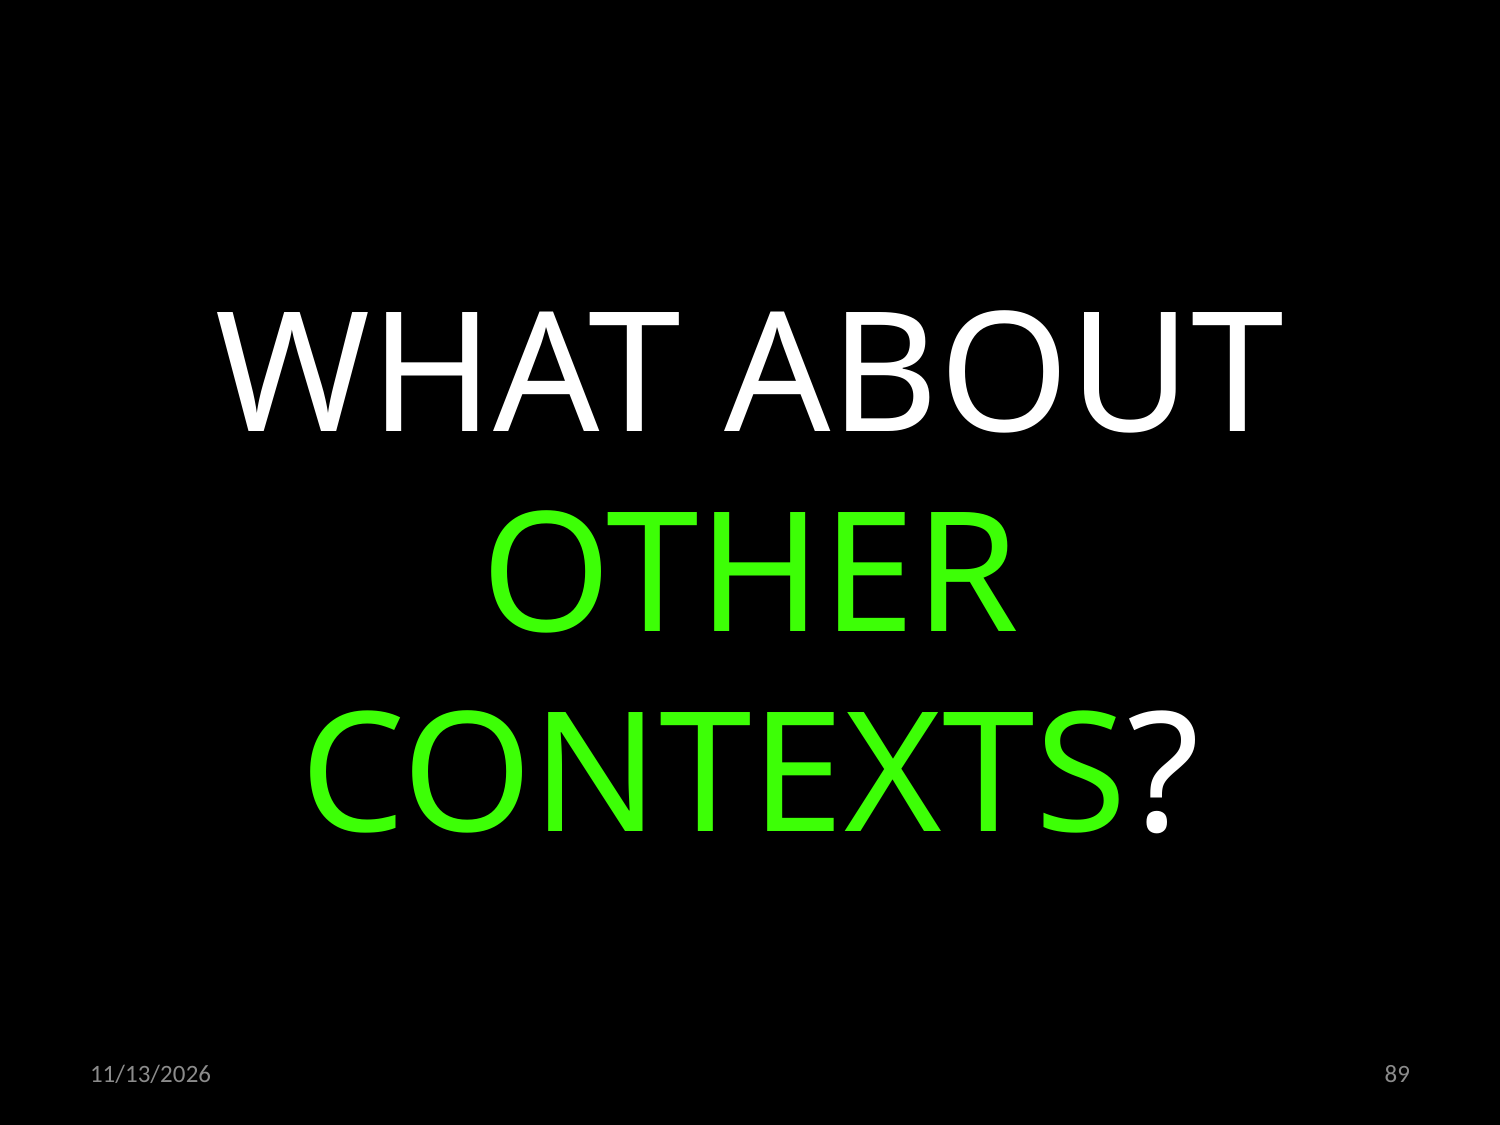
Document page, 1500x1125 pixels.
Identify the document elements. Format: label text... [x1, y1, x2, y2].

slide_number 89 [1074, 1042, 1425, 1103]
text_box WHAT ABOUT OTHER CONTEXTS? [0, 257, 1500, 359]
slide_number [75, 1042, 425, 1103]
